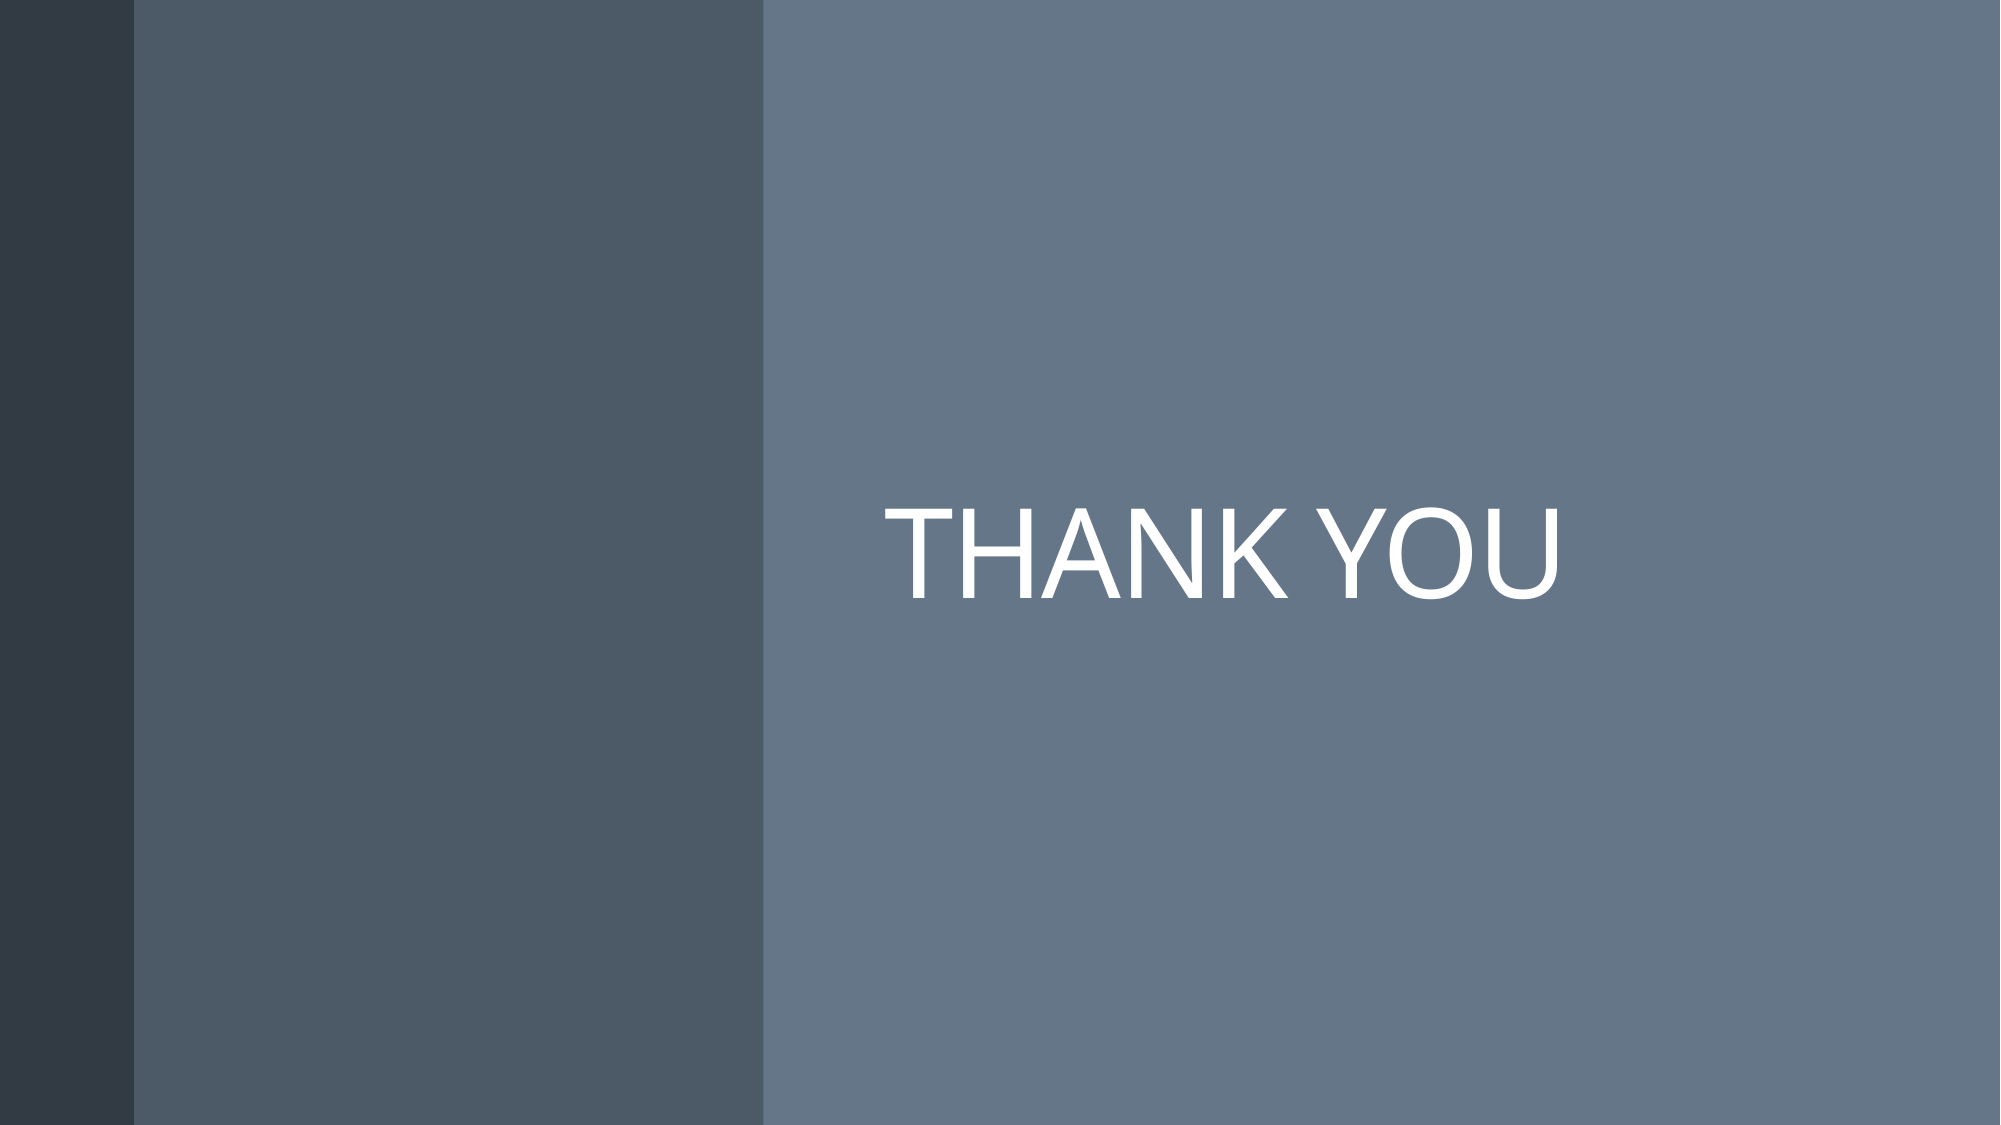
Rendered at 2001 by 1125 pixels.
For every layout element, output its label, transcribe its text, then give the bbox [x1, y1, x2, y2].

text_box THANK YOU [869, 175, 1706, 950]
text_box [135, 0, 764, 1125]
text_box [764, 0, 2000, 1125]
text_box [0, 0, 135, 1125]
